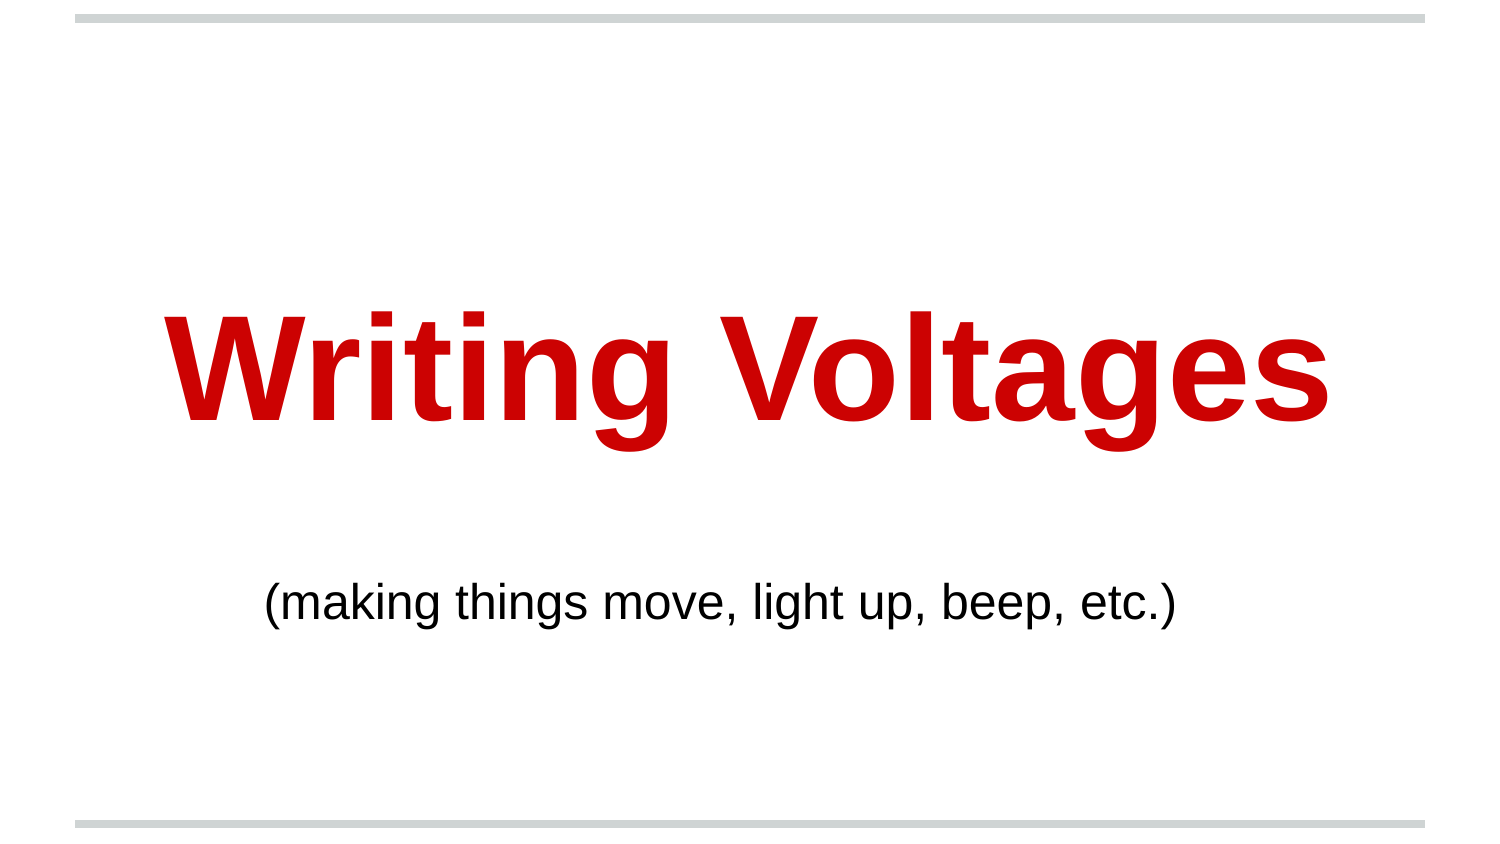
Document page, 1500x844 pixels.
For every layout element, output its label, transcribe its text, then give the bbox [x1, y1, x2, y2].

text_box (making things move, light up, beep, etc.) [138, 554, 1304, 669]
title Writing Voltages [75, 324, 1425, 466]
